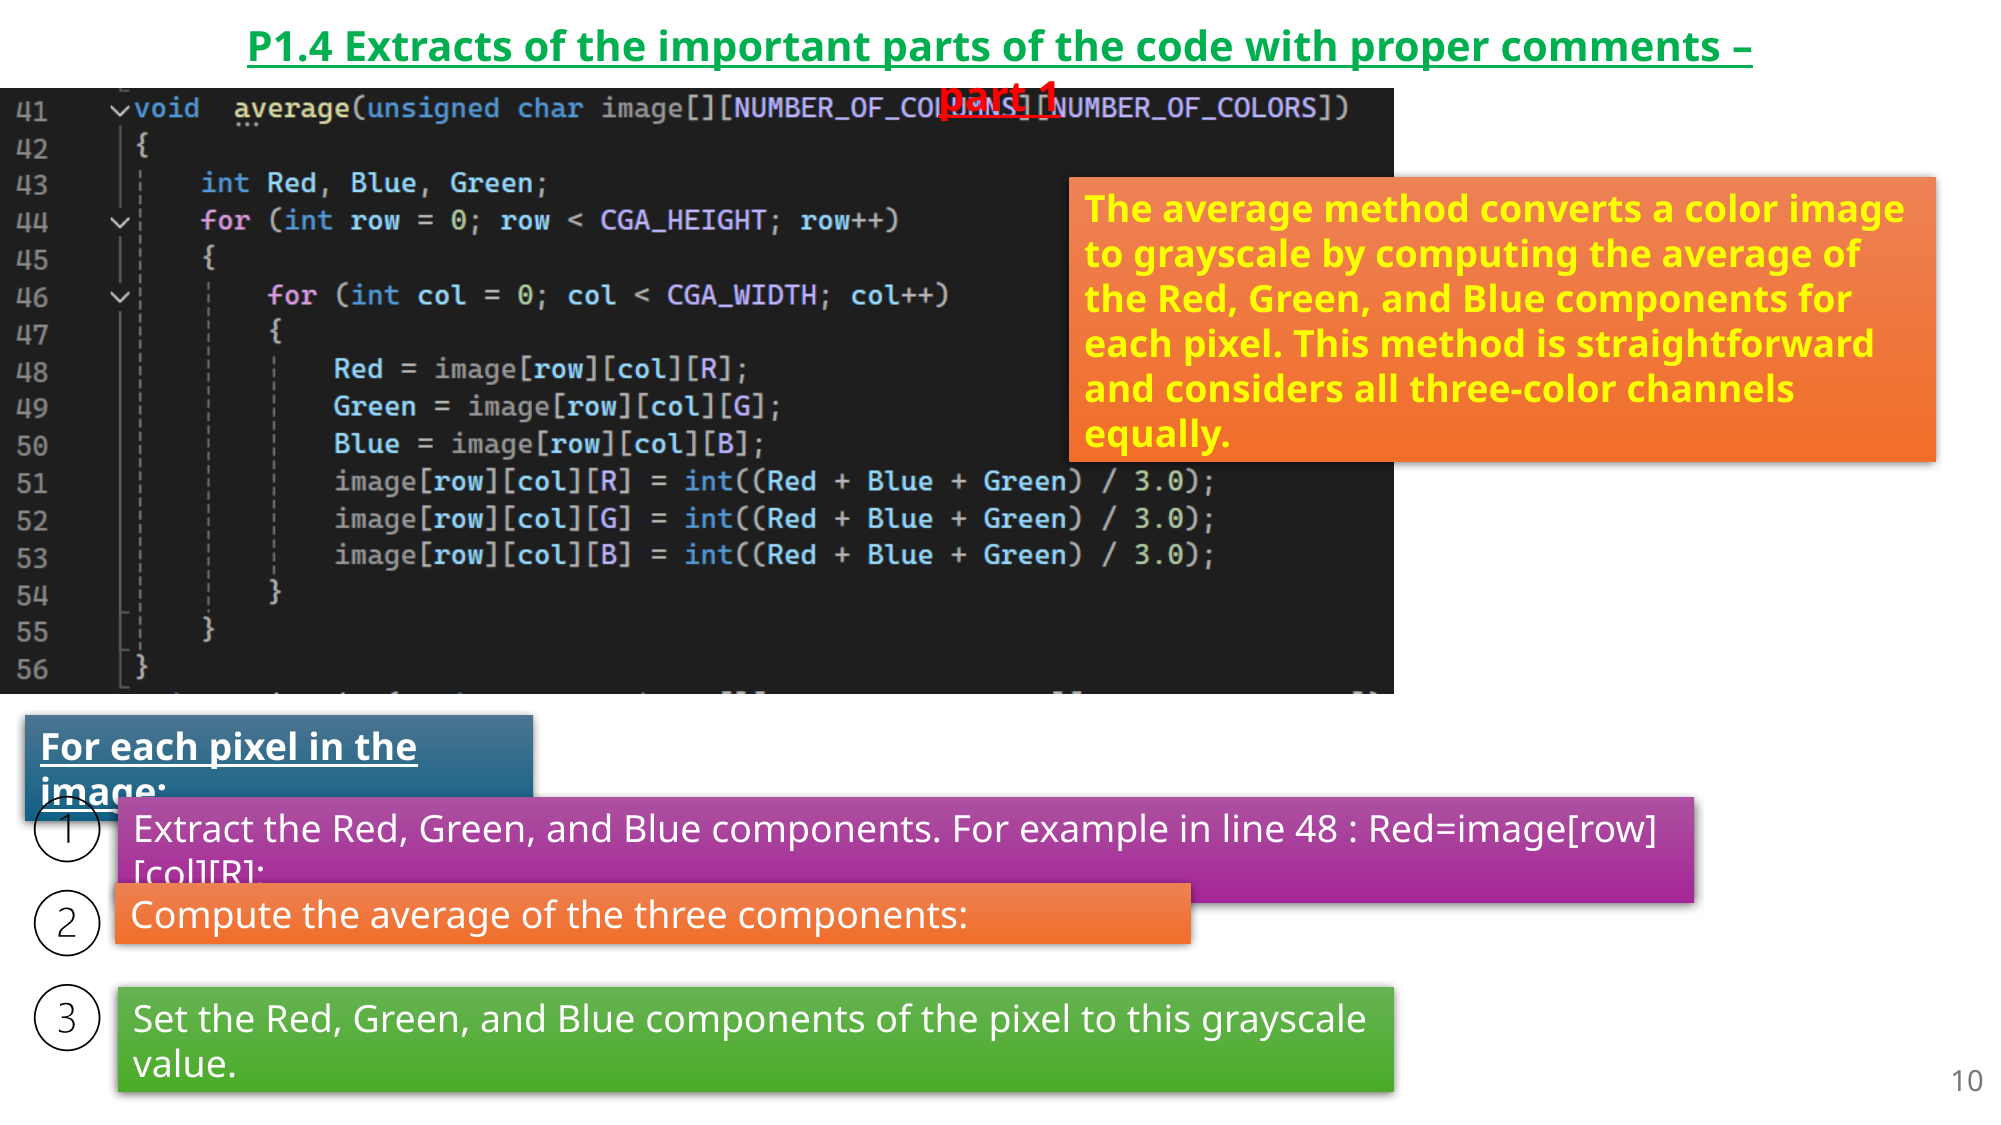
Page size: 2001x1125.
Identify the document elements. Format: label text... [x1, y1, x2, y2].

picture [24, 881, 109, 966]
slide_number 10 [1915, 1038, 1999, 1125]
picture [24, 975, 109, 1060]
text_box The average method converts a color image to grayscale by computing the average of the Red, Green, and Blue components for each pixel. This method is straightforward and considers all three-color channels equally. [1395, 177, 1937, 462]
picture [0, 87, 1395, 695]
text_box Set the Red, Green, and Blue components of the pixel to this grayscale value. [118, 987, 1394, 1092]
picture [24, 786, 109, 872]
text_box Extract the Red, Green, and Blue components. For example in line 48 : Red=image[row][col][R]; [118, 797, 1695, 903]
text_box P1.4 Extracts of the important parts of the code with proper comments – part 1 [215, 0, 1785, 79]
text_box For each pixel in the image: [25, 715, 534, 806]
